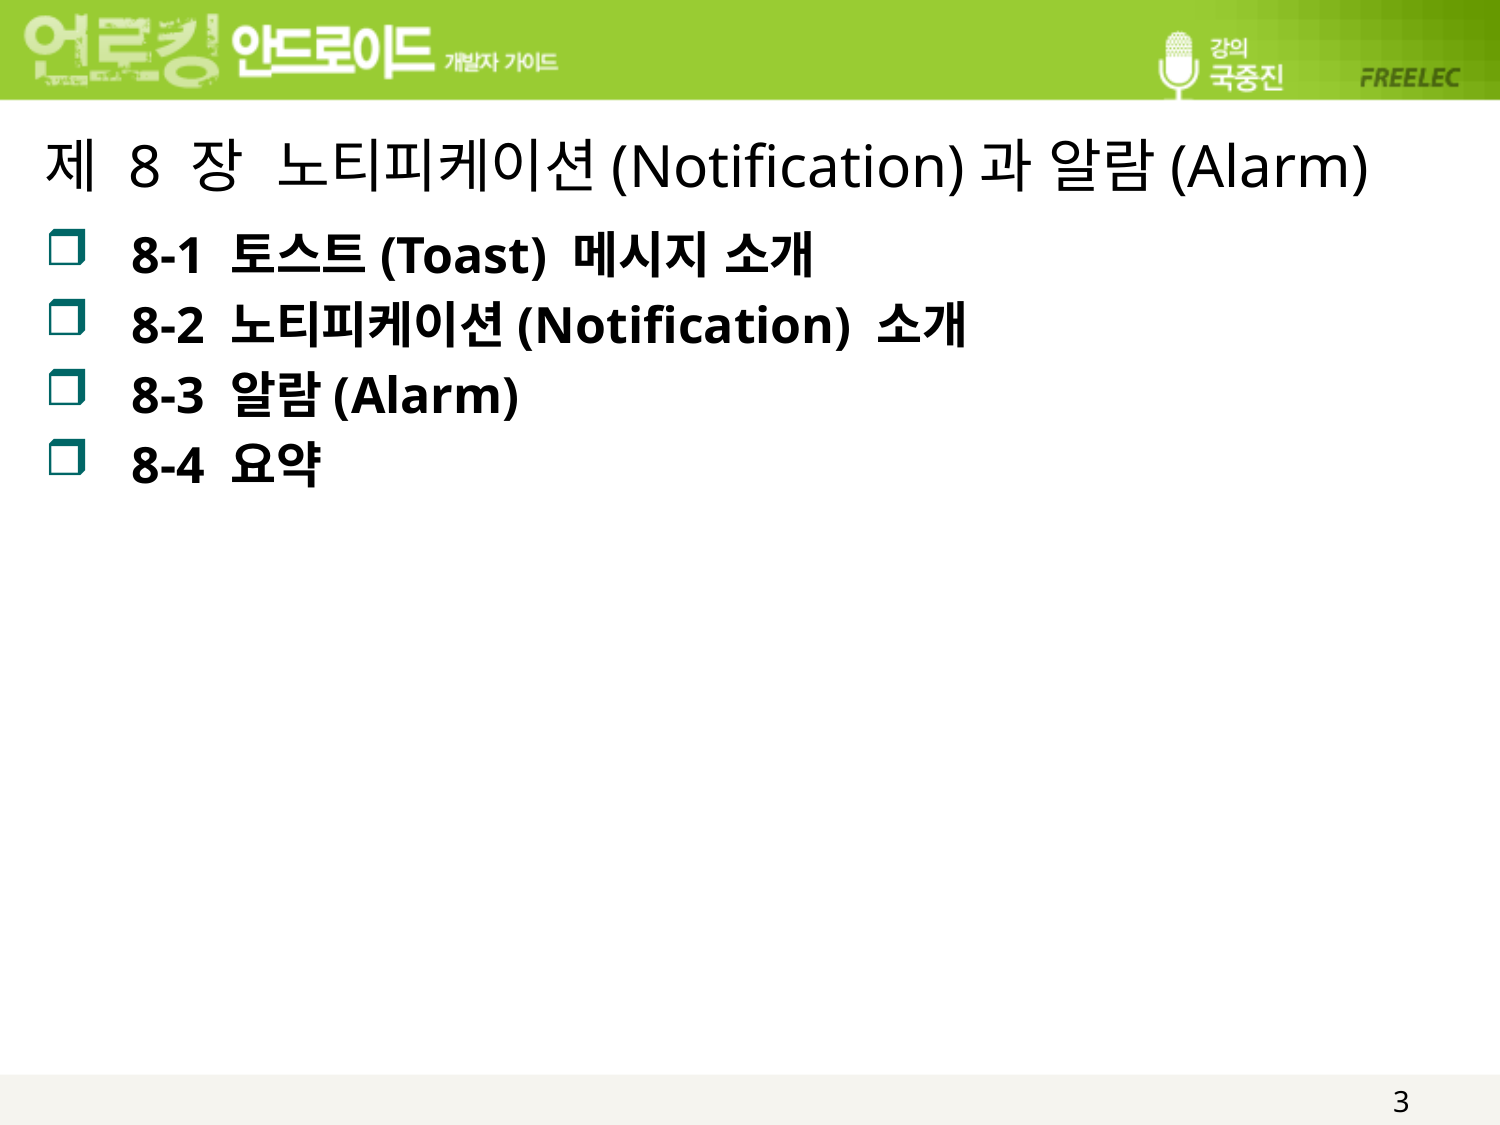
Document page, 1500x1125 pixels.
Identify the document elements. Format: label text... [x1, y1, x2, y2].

list 8-1 토스트(Toast) 메시지 소개 8-2 노티피케이션(Notification) 소개 8-3 알람(Alarm) 8-4 요약 [29, 215, 1448, 1067]
picture [0, 0, 1500, 1074]
title 제 8 장 노티피케이션(Notification)과 알람(Alarm) [29, 128, 1460, 200]
slide_number 3 [1074, 1075, 1426, 1121]
